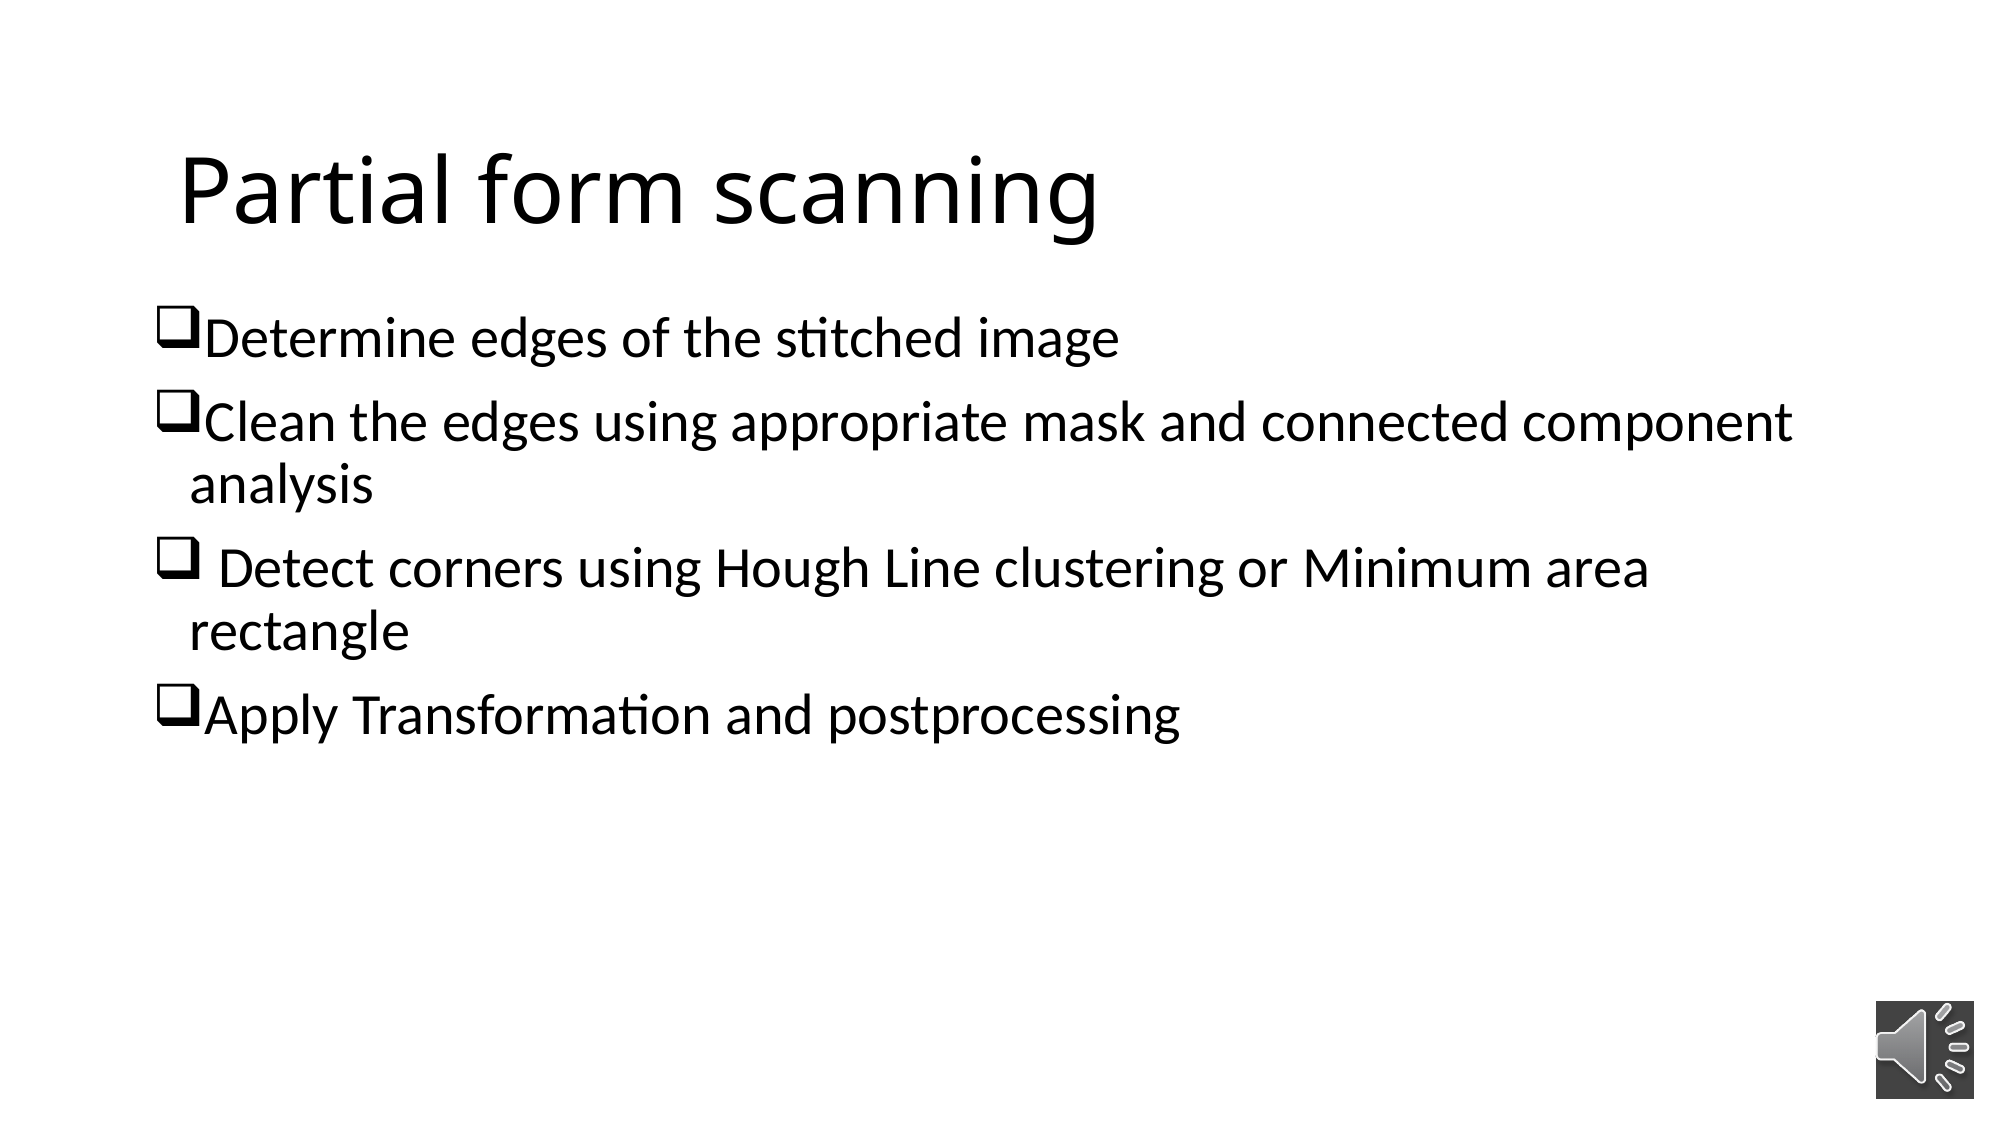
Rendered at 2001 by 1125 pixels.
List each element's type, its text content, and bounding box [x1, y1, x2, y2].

text_box Partial form scanning [162, 84, 1888, 303]
picture [1874, 999, 1975, 1100]
list Determine edges of the stitched image Clean the edges using appropriate mask and connected component analysis Detect corners using Hough Line clustering or Minimum area rectangle Apply Transformation and postprocessing [137, 299, 1863, 1014]
